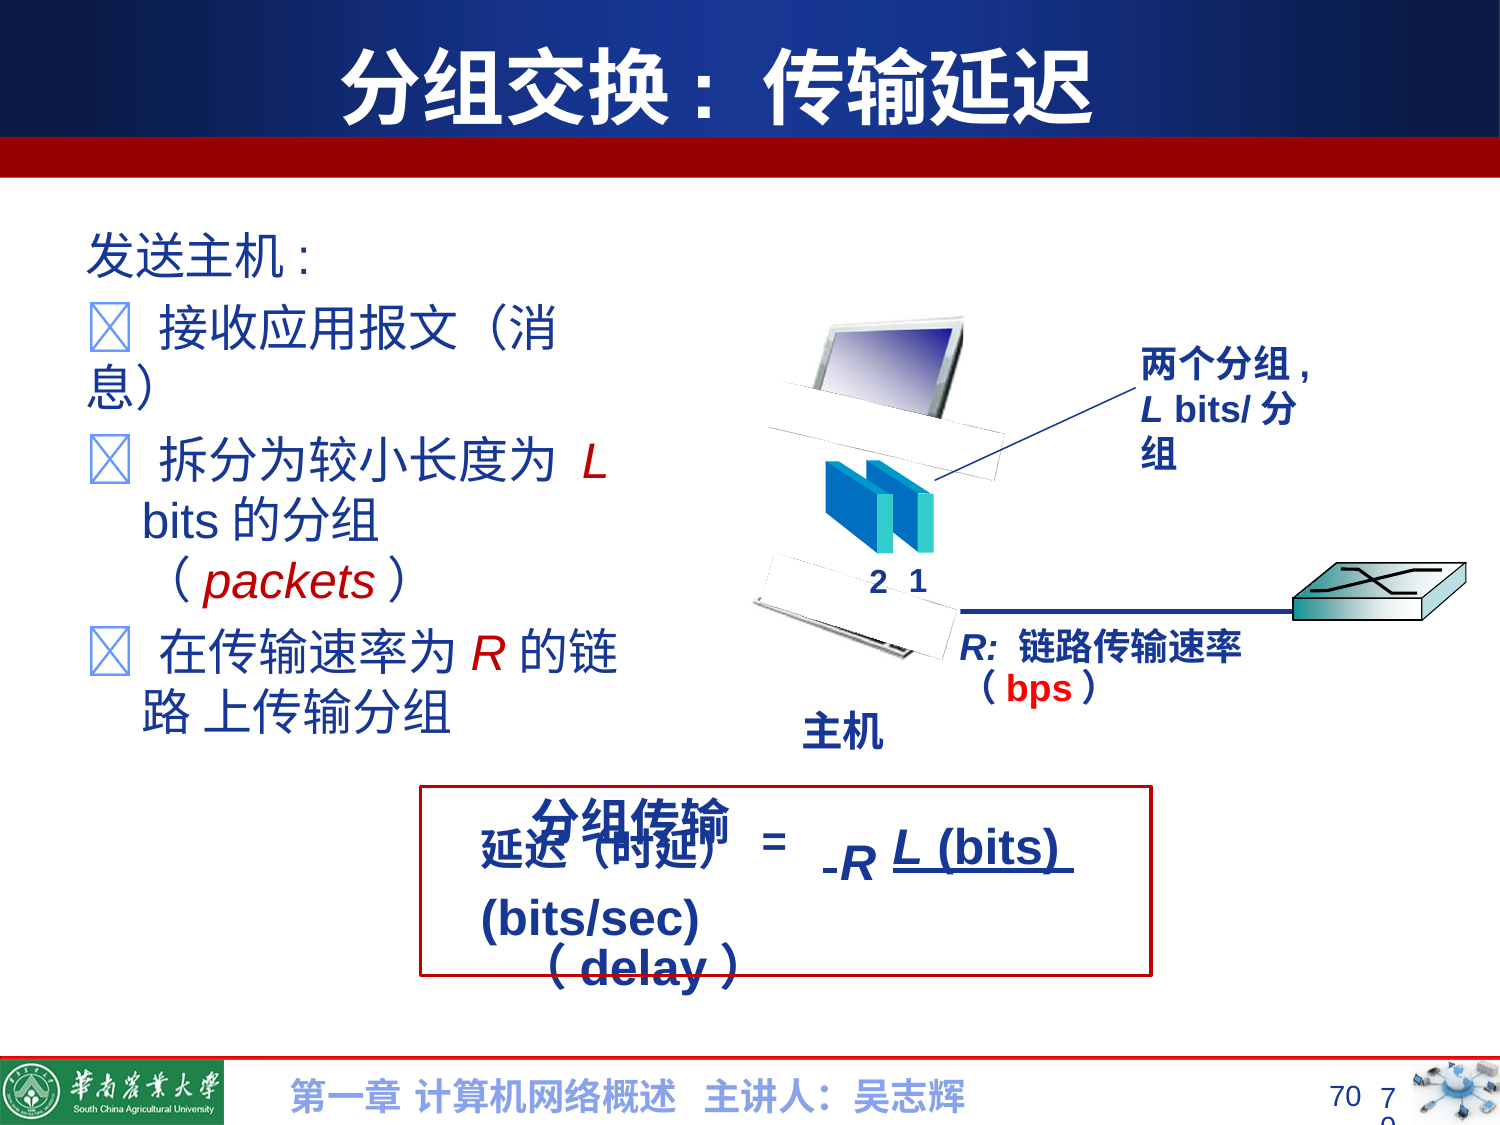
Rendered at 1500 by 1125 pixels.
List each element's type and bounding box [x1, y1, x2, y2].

slide_number [1325, 1077, 1401, 1113]
footer [287, 1072, 1137, 1125]
title [149, 34, 1351, 223]
text_box [83, 224, 302, 285]
text_box [747, 314, 1466, 755]
text_box [1138, 340, 1329, 476]
text_box [83, 296, 644, 741]
picture [0, 1056, 1500, 1125]
text_box [420, 786, 1152, 996]
picture [0, 0, 1500, 137]
